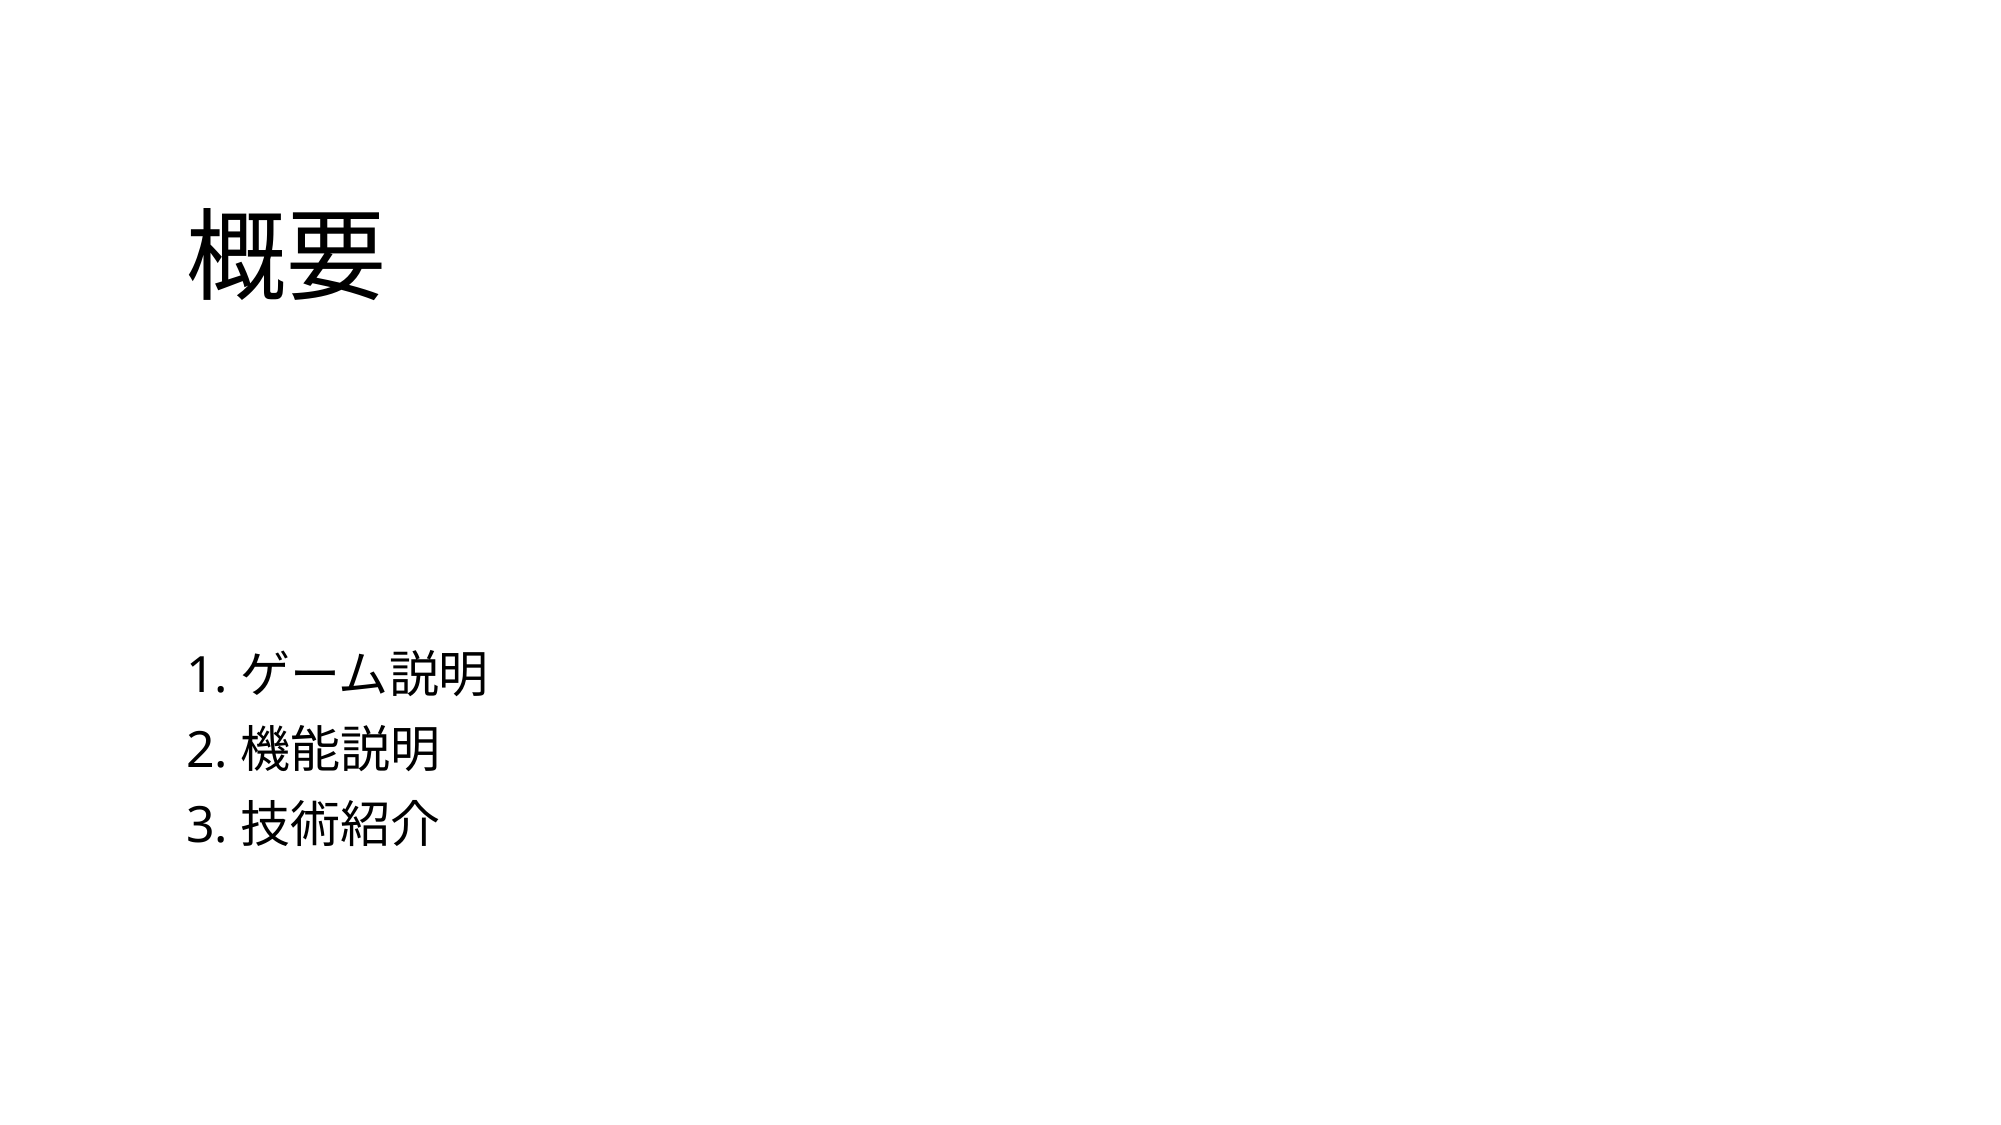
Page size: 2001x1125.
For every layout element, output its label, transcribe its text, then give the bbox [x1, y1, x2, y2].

list 1.ゲーム説明 2.機能説明 3.技術紹介 [171, 495, 1803, 1008]
title 概要 [171, 132, 1803, 388]
